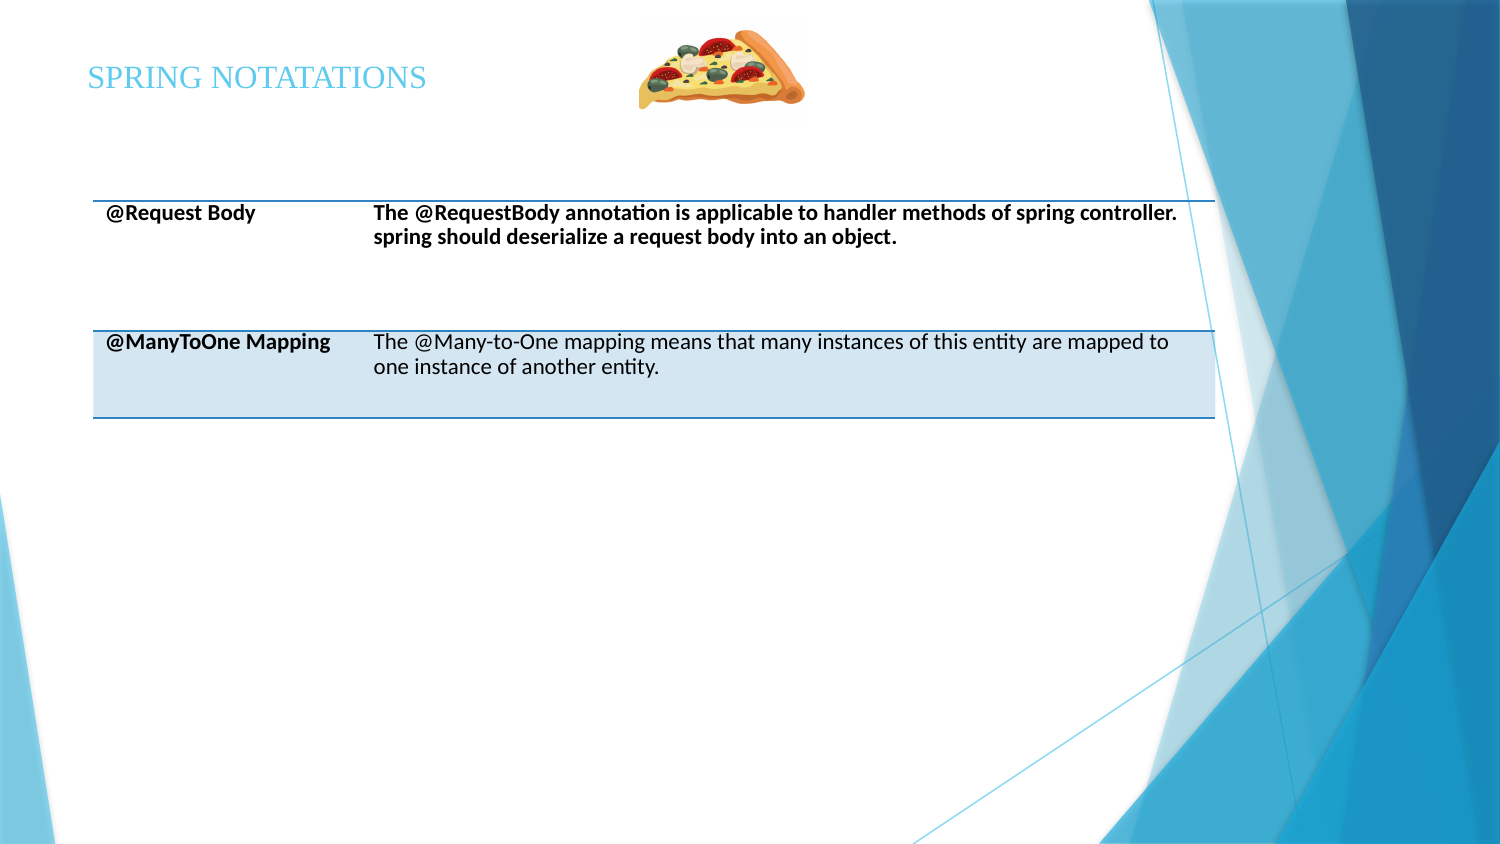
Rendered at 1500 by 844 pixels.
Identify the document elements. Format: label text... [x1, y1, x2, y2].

table_header @Request Body [93, 202, 362, 330]
table_cell The @Many-to-One mapping means that many instances of this entity are mapped to one instance of another entity. [362, 332, 1215, 417]
table_cell @ManyToOne Mapping [93, 332, 362, 417]
picture [638, 19, 805, 129]
table_header The @RequestBody annotation is applicable to handler methods of spring controller. spring should deserialize a request body into an object. [362, 202, 1215, 330]
title SPRING NOTATATIONS [72, 48, 1337, 142]
